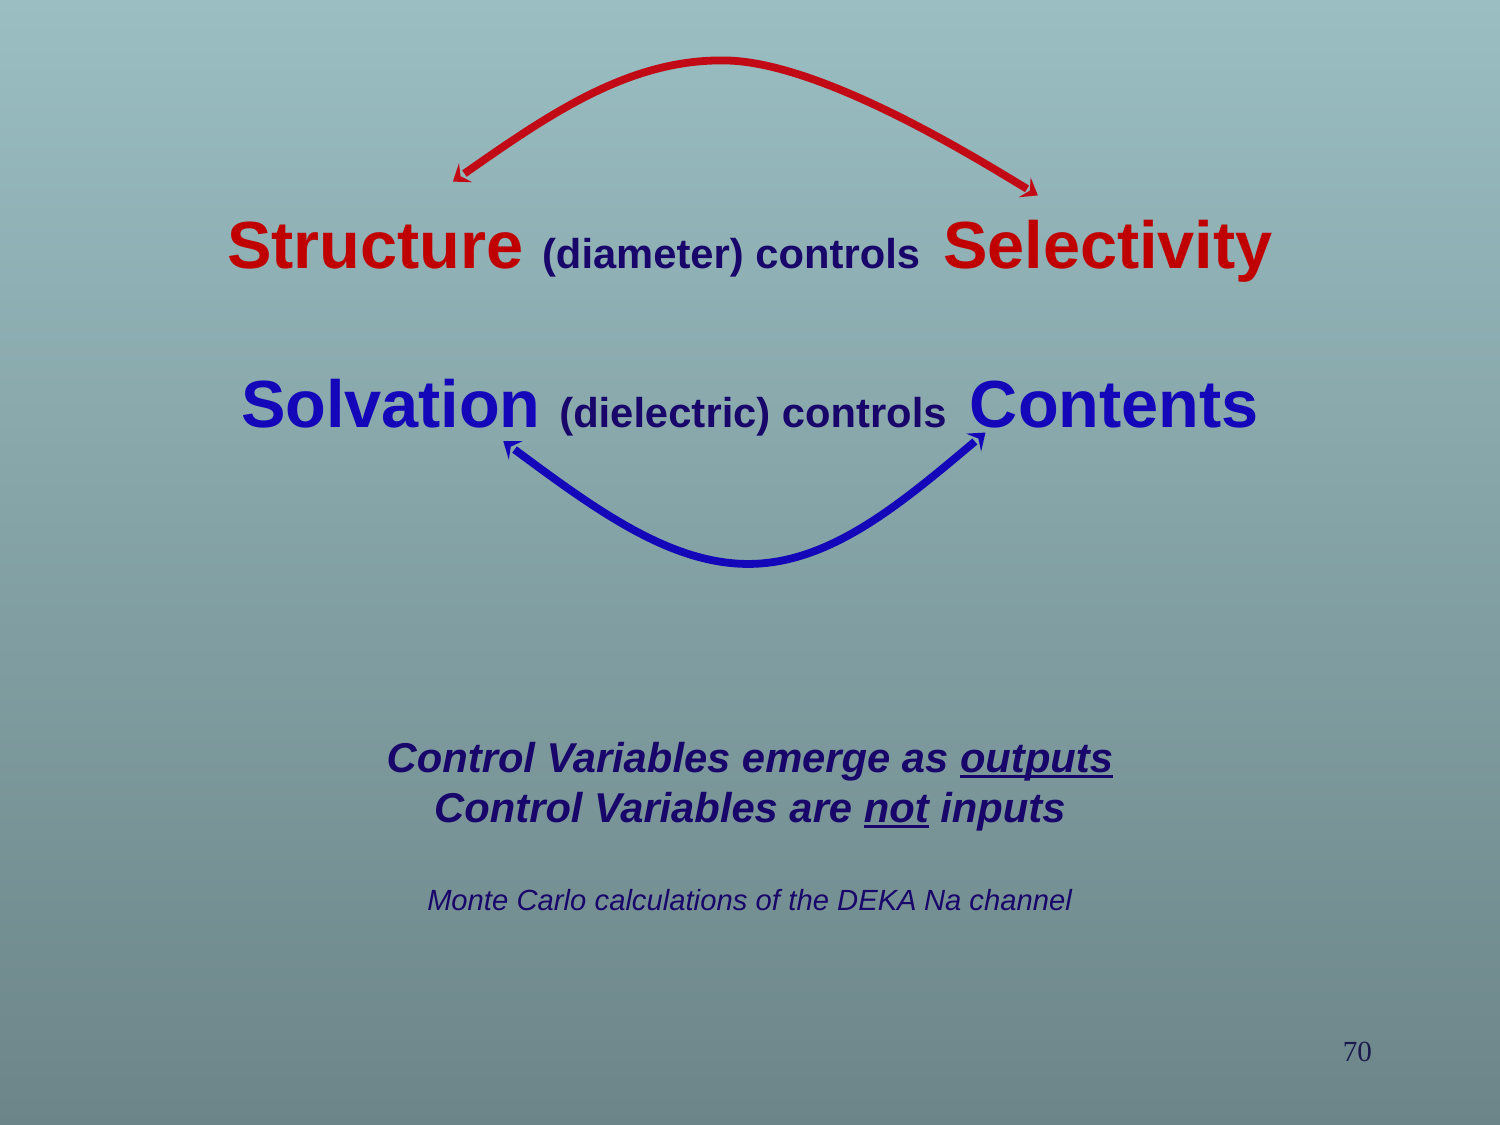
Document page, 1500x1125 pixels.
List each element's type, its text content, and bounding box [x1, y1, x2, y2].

slide_number 70 [1074, 1024, 1388, 1101]
title Structure (diameter) controls Selectivity Solvation (dielectric) controls Contents Control Variables emerge as outputs Control Variables are not inputs Monte Carlo calculations of the DEKA Na channel [74, 101, 1426, 1017]
text_box [503, 432, 986, 565]
text_box [452, 60, 1038, 197]
